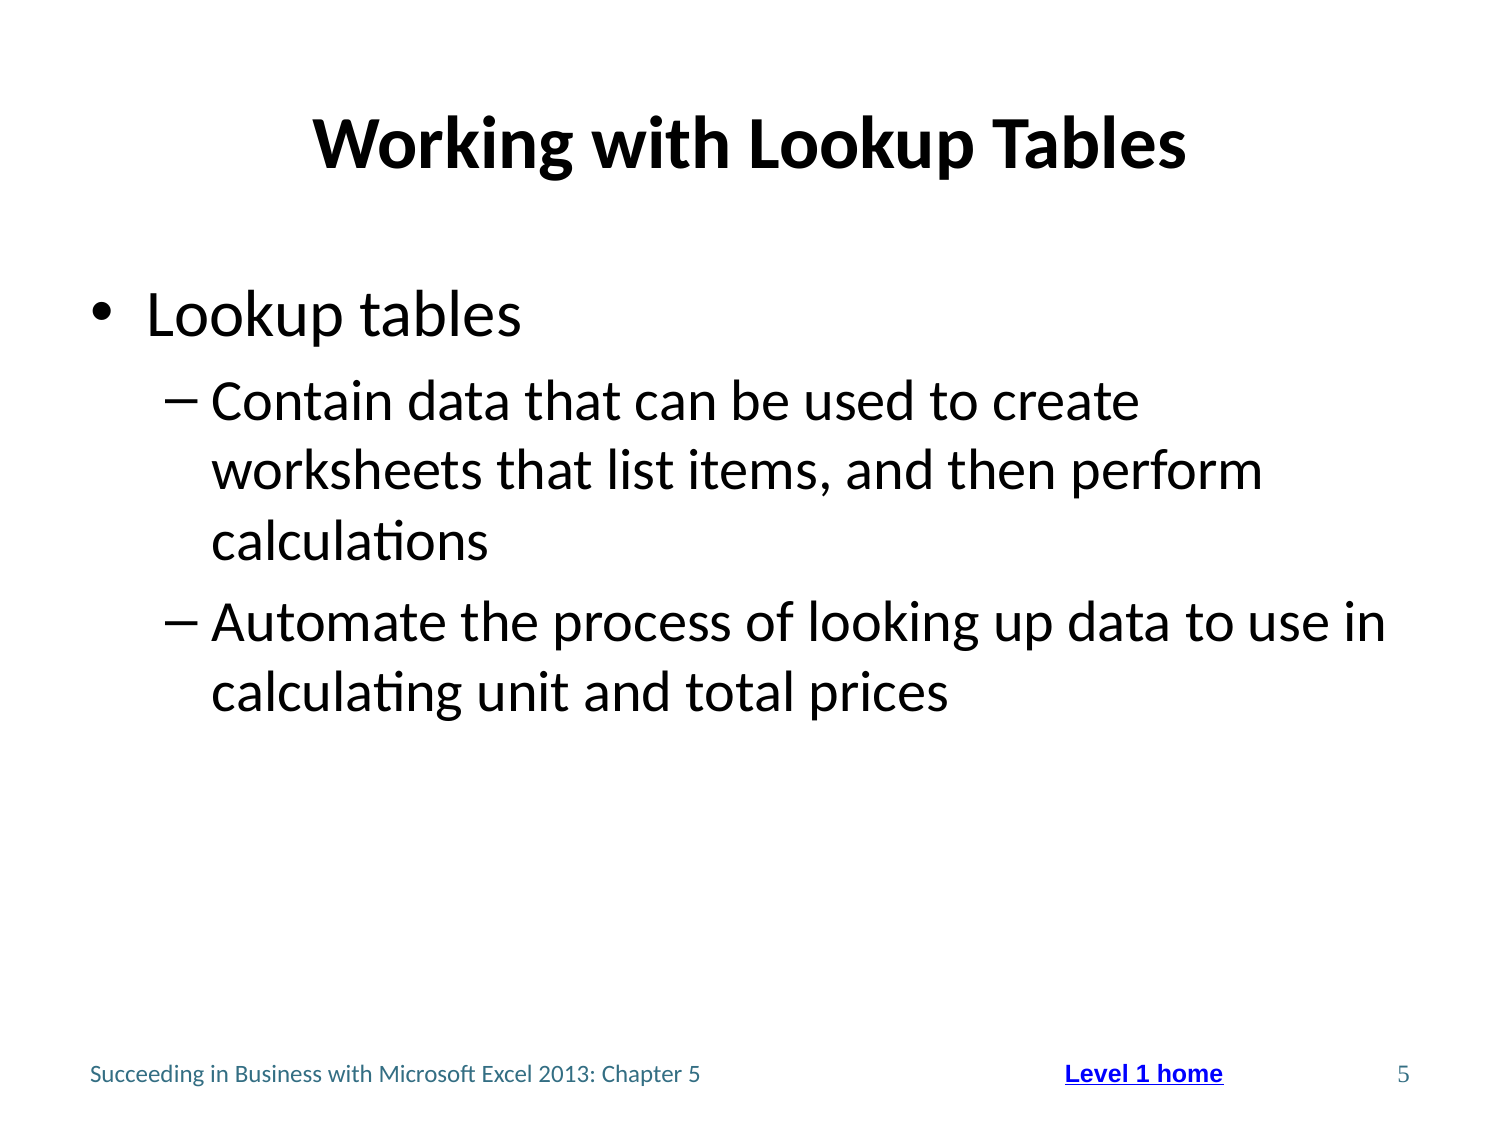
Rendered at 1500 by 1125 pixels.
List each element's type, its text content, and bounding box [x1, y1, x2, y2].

footer Succeeding in Business with Microsoft Excel 2013: Chapter 5 [75, 1042, 963, 1103]
text_box Level 1 home [1049, 1050, 1288, 1095]
title Working with Lookup Tables [75, 45, 1425, 233]
list Lookup tables Contain data that can be used to create worksheets that list items, and then perform calculations Automate the process of looking up data to use in calculating unit and total prices [75, 262, 1425, 1005]
slide_number 5 [1074, 1042, 1425, 1103]
